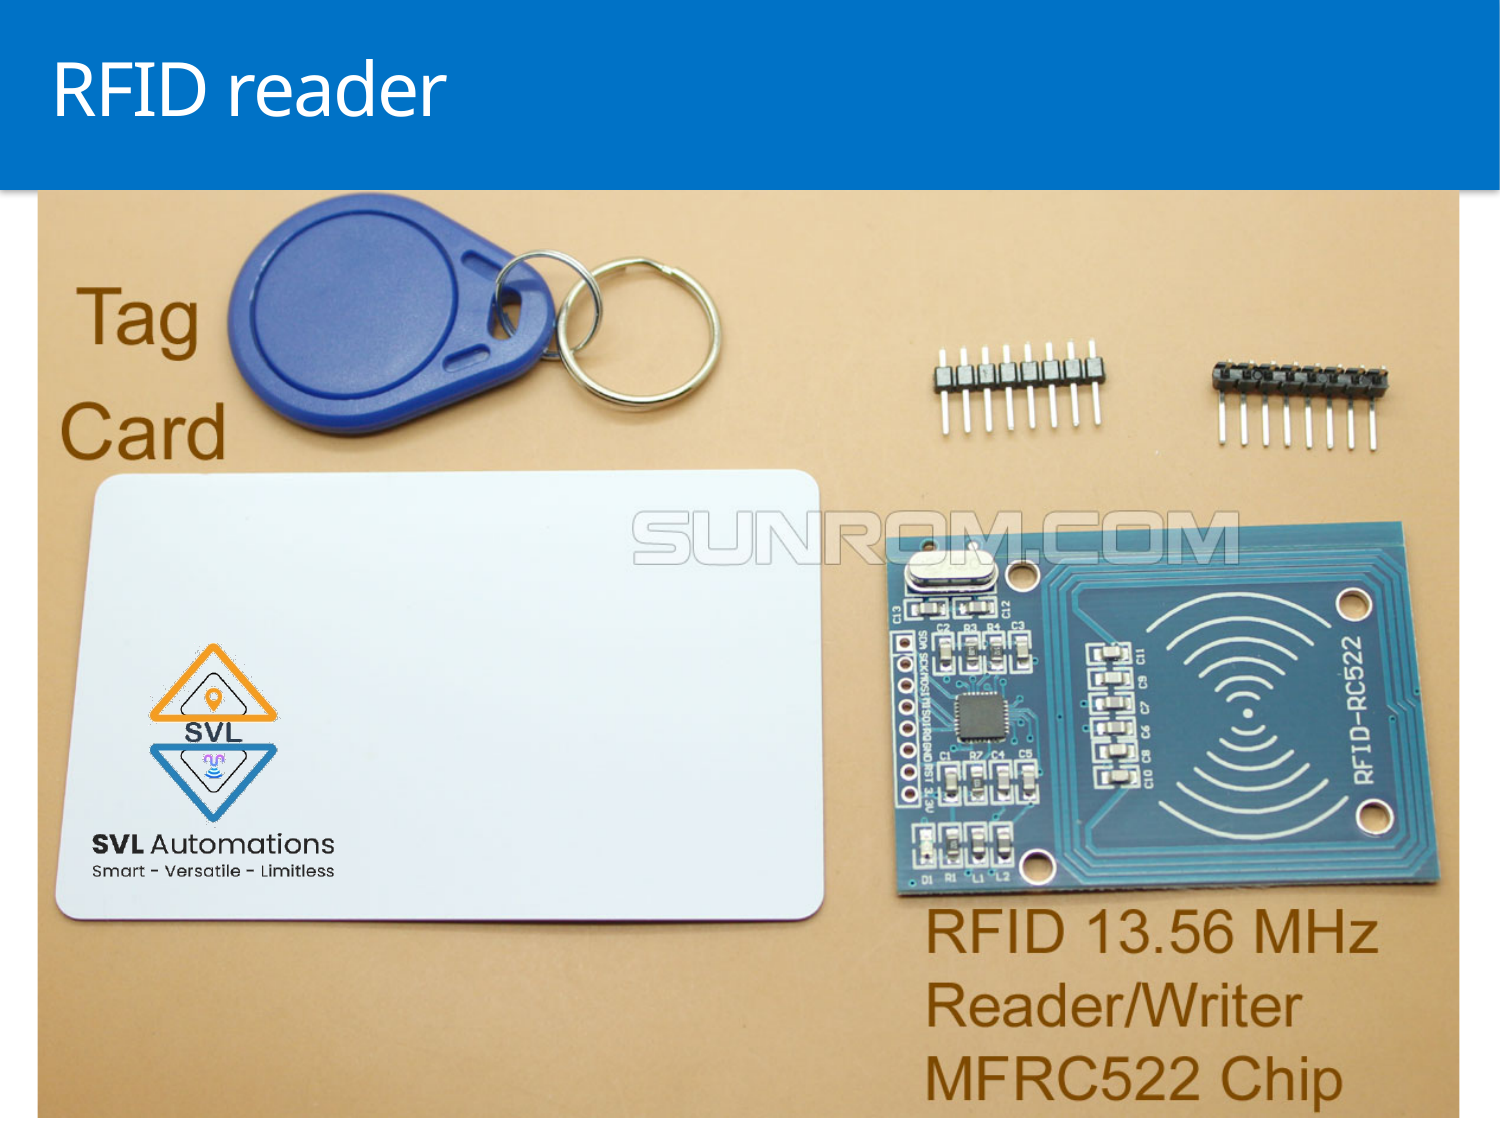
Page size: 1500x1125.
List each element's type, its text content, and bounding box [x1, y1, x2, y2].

picture [37, 190, 1460, 1118]
title RFID reader [50, 51, 1423, 135]
